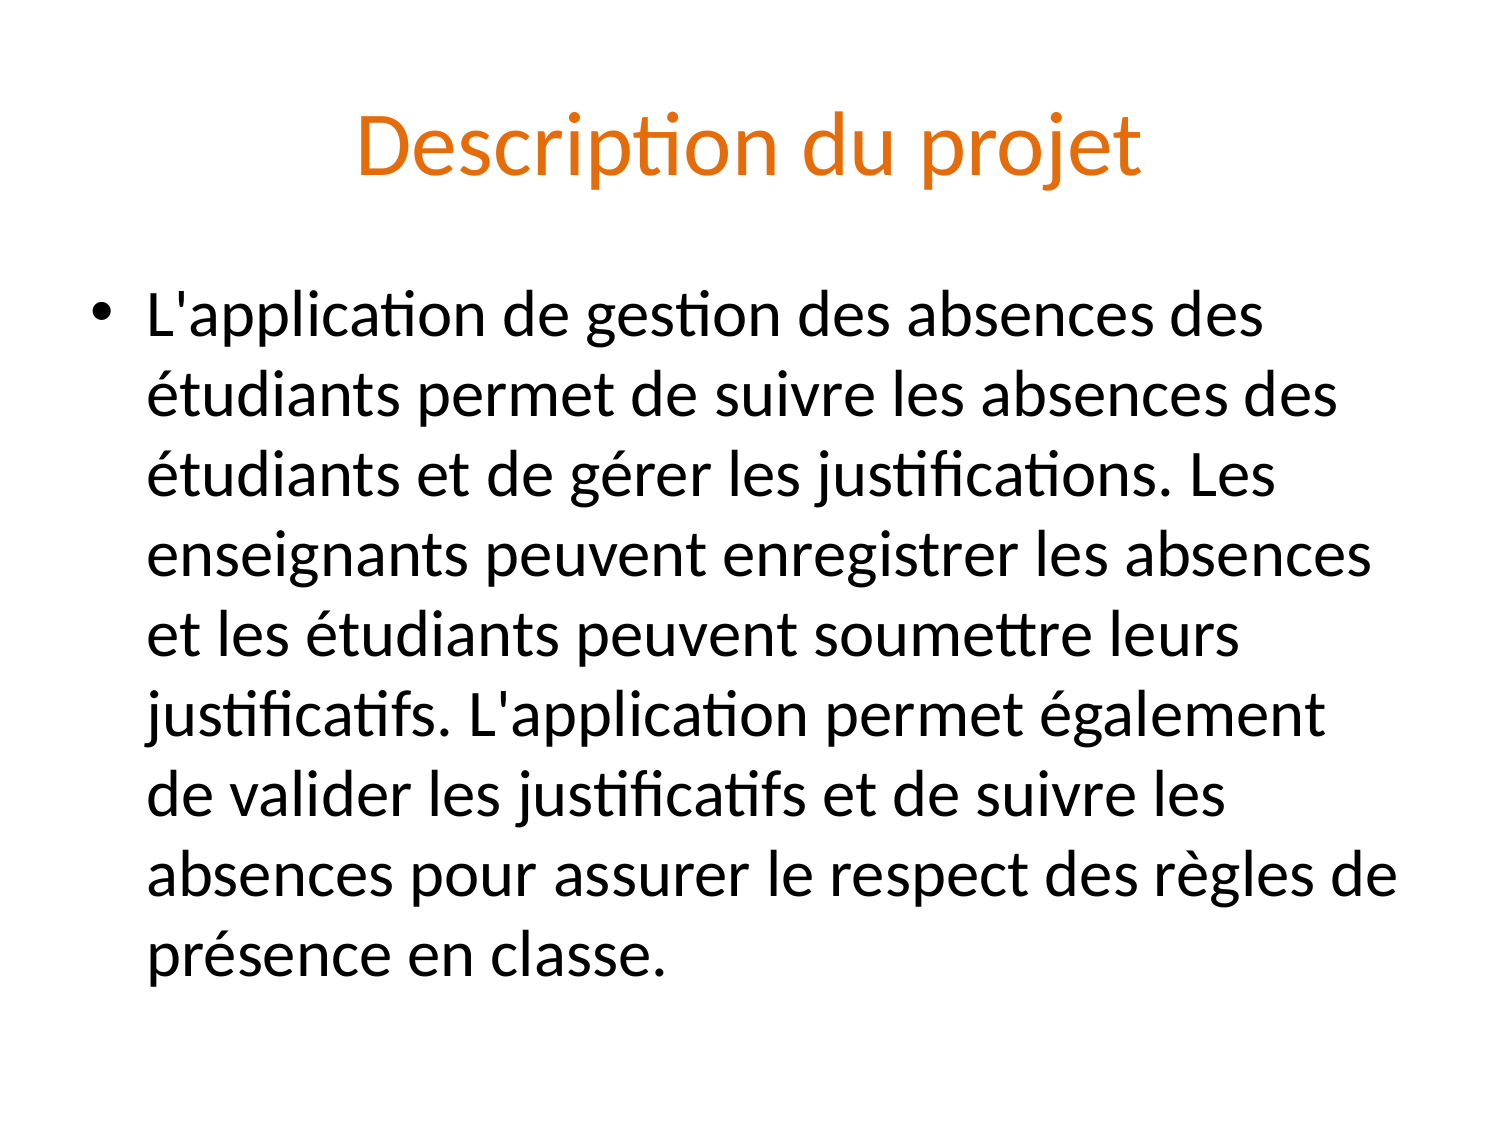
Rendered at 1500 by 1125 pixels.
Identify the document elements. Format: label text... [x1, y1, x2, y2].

list L'application de gestion des absences des étudiants permet de suivre les absences des étudiants et de gérer les justifications. Les enseignants peuvent enregistrer les absences et les étudiants peuvent soumettre leurs justificatifs. L'application permet également de valider les justificatifs et de suivre les absences pour assurer le respect des règles de présence en classe. [75, 262, 1425, 1005]
title Description du projet [75, 45, 1425, 233]
